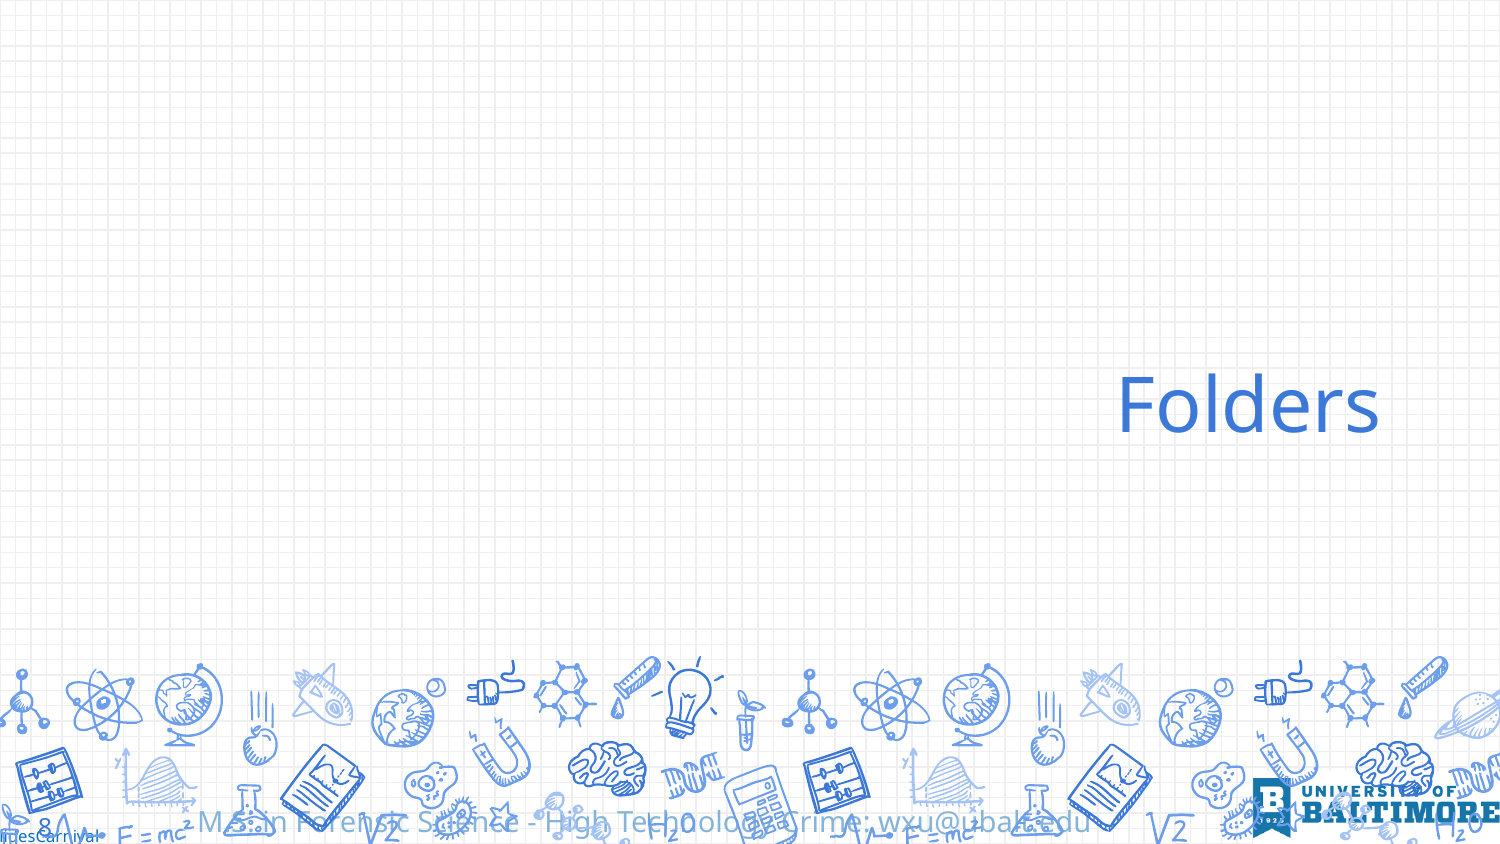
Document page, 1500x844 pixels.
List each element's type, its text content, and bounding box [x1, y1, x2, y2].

picture [1481, 771, 1489, 788]
picture [1342, 796, 1349, 806]
picture [1363, 771, 1393, 785]
picture [1354, 819, 1361, 827]
title Folders [526, 272, 1397, 463]
picture [1471, 771, 1479, 786]
picture [1388, 823, 1396, 835]
picture [1394, 771, 1431, 791]
picture [1283, 771, 1308, 783]
picture [1479, 779, 1483, 790]
slide_number 8 [0, 796, 91, 844]
picture [1282, 807, 1299, 827]
picture [1253, 771, 1500, 844]
picture [1423, 777, 1429, 784]
picture [1253, 804, 1257, 821]
picture [1382, 771, 1399, 783]
